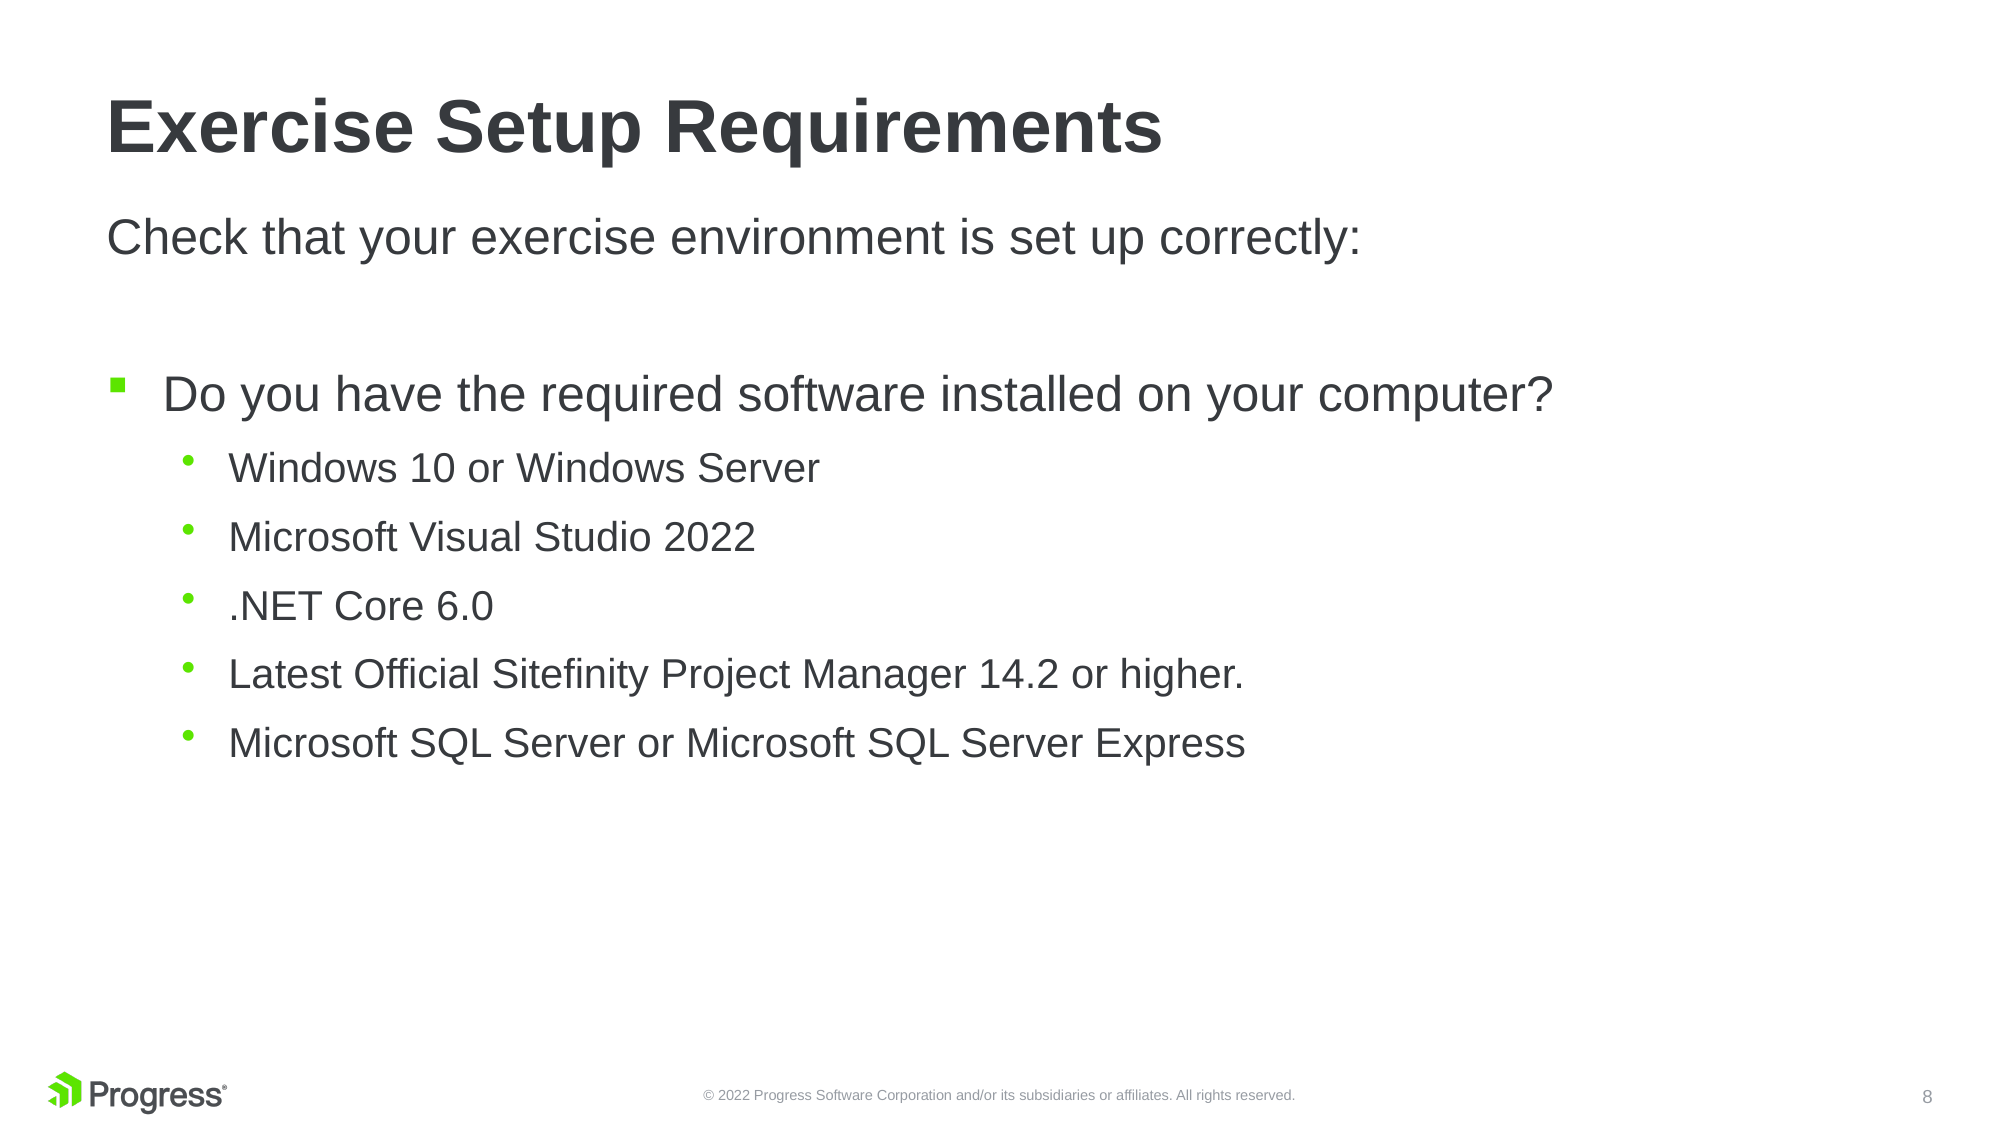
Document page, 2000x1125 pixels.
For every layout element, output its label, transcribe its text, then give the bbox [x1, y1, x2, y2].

list Check that your exercise environment is set up correctly: Do you have the required software installed on your computer? Windows 10 or Windows Server Microsoft Visual Studio 2022 .NET Core 6.0 Latest Official Sitefinity Project Manager 14.2 or higher. Microsoft SQL Server or Microsoft SQL Server Express [91, 196, 1888, 1046]
title Exercise Setup Requirements [91, 80, 1888, 177]
